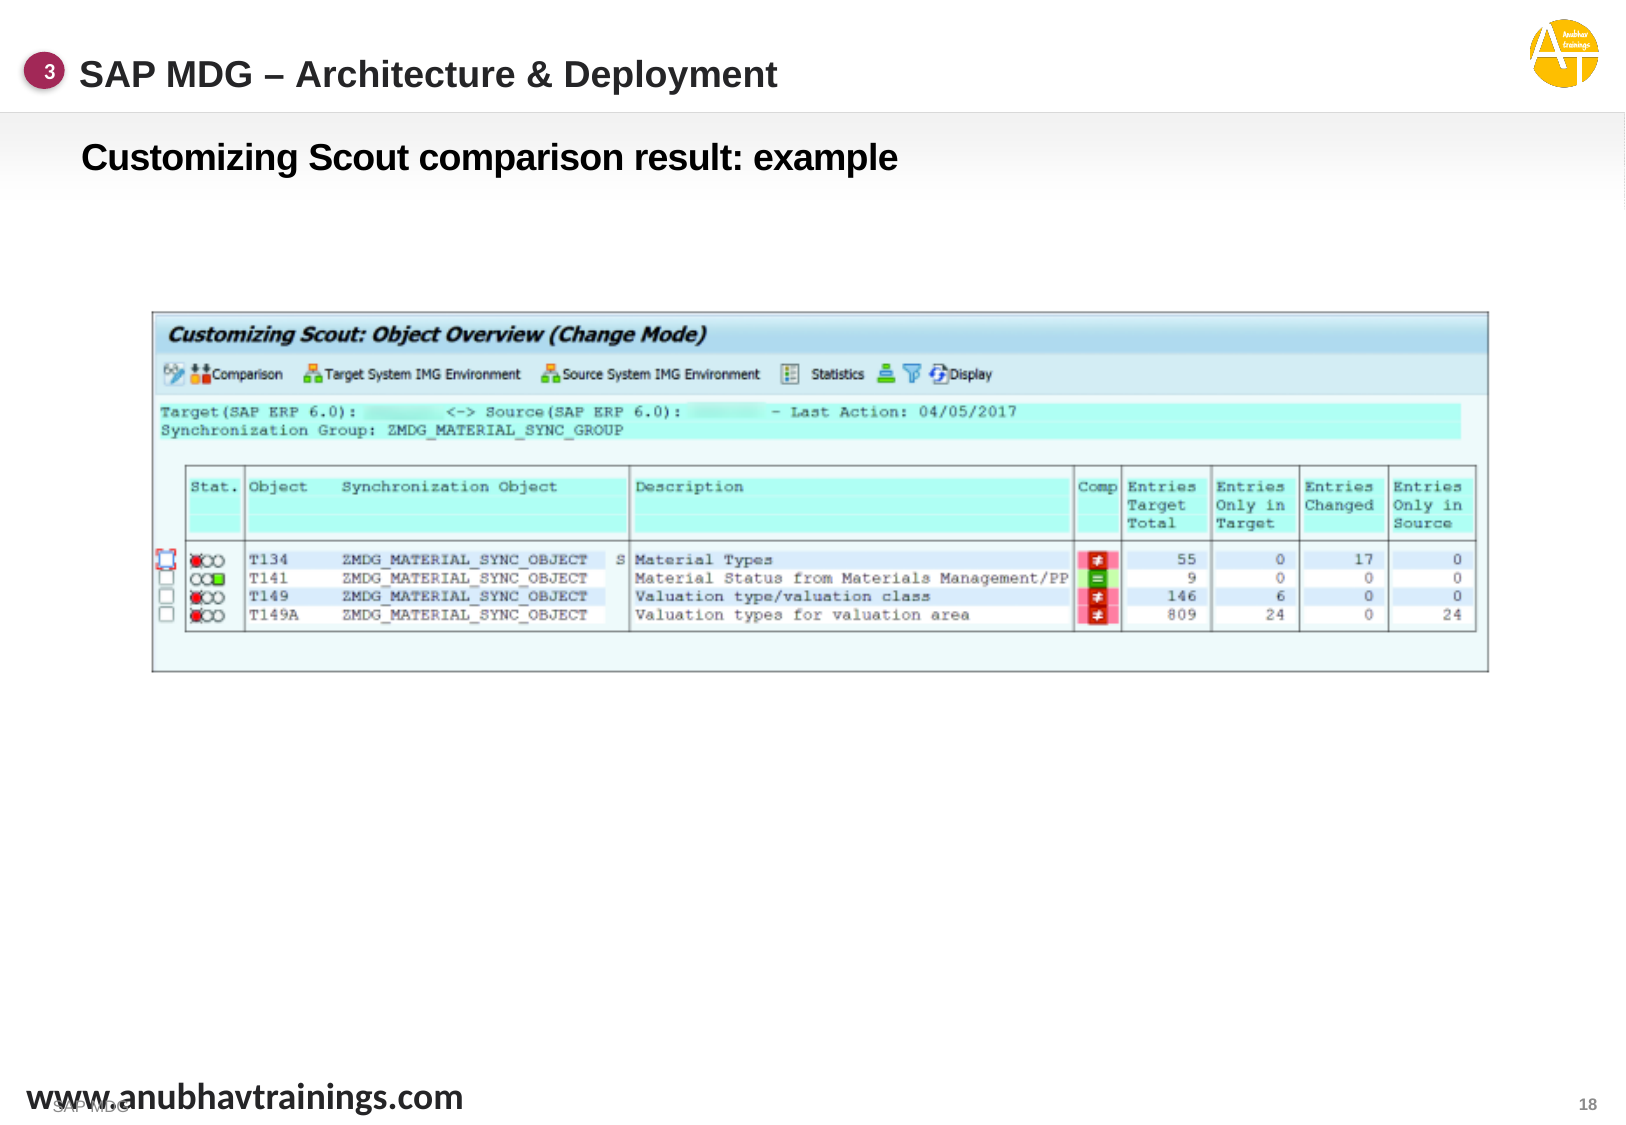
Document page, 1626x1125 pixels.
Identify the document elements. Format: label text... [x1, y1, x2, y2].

text_box 3 [23, 50, 64, 90]
picture [0, 113, 1625, 210]
text_box SAP MDG – Architecture & Deployment [64, 42, 1402, 103]
picture [1523, 15, 1602, 93]
picture [92, 274, 1533, 688]
text_box Customizing Scout comparison result: example [64, 125, 1213, 185]
